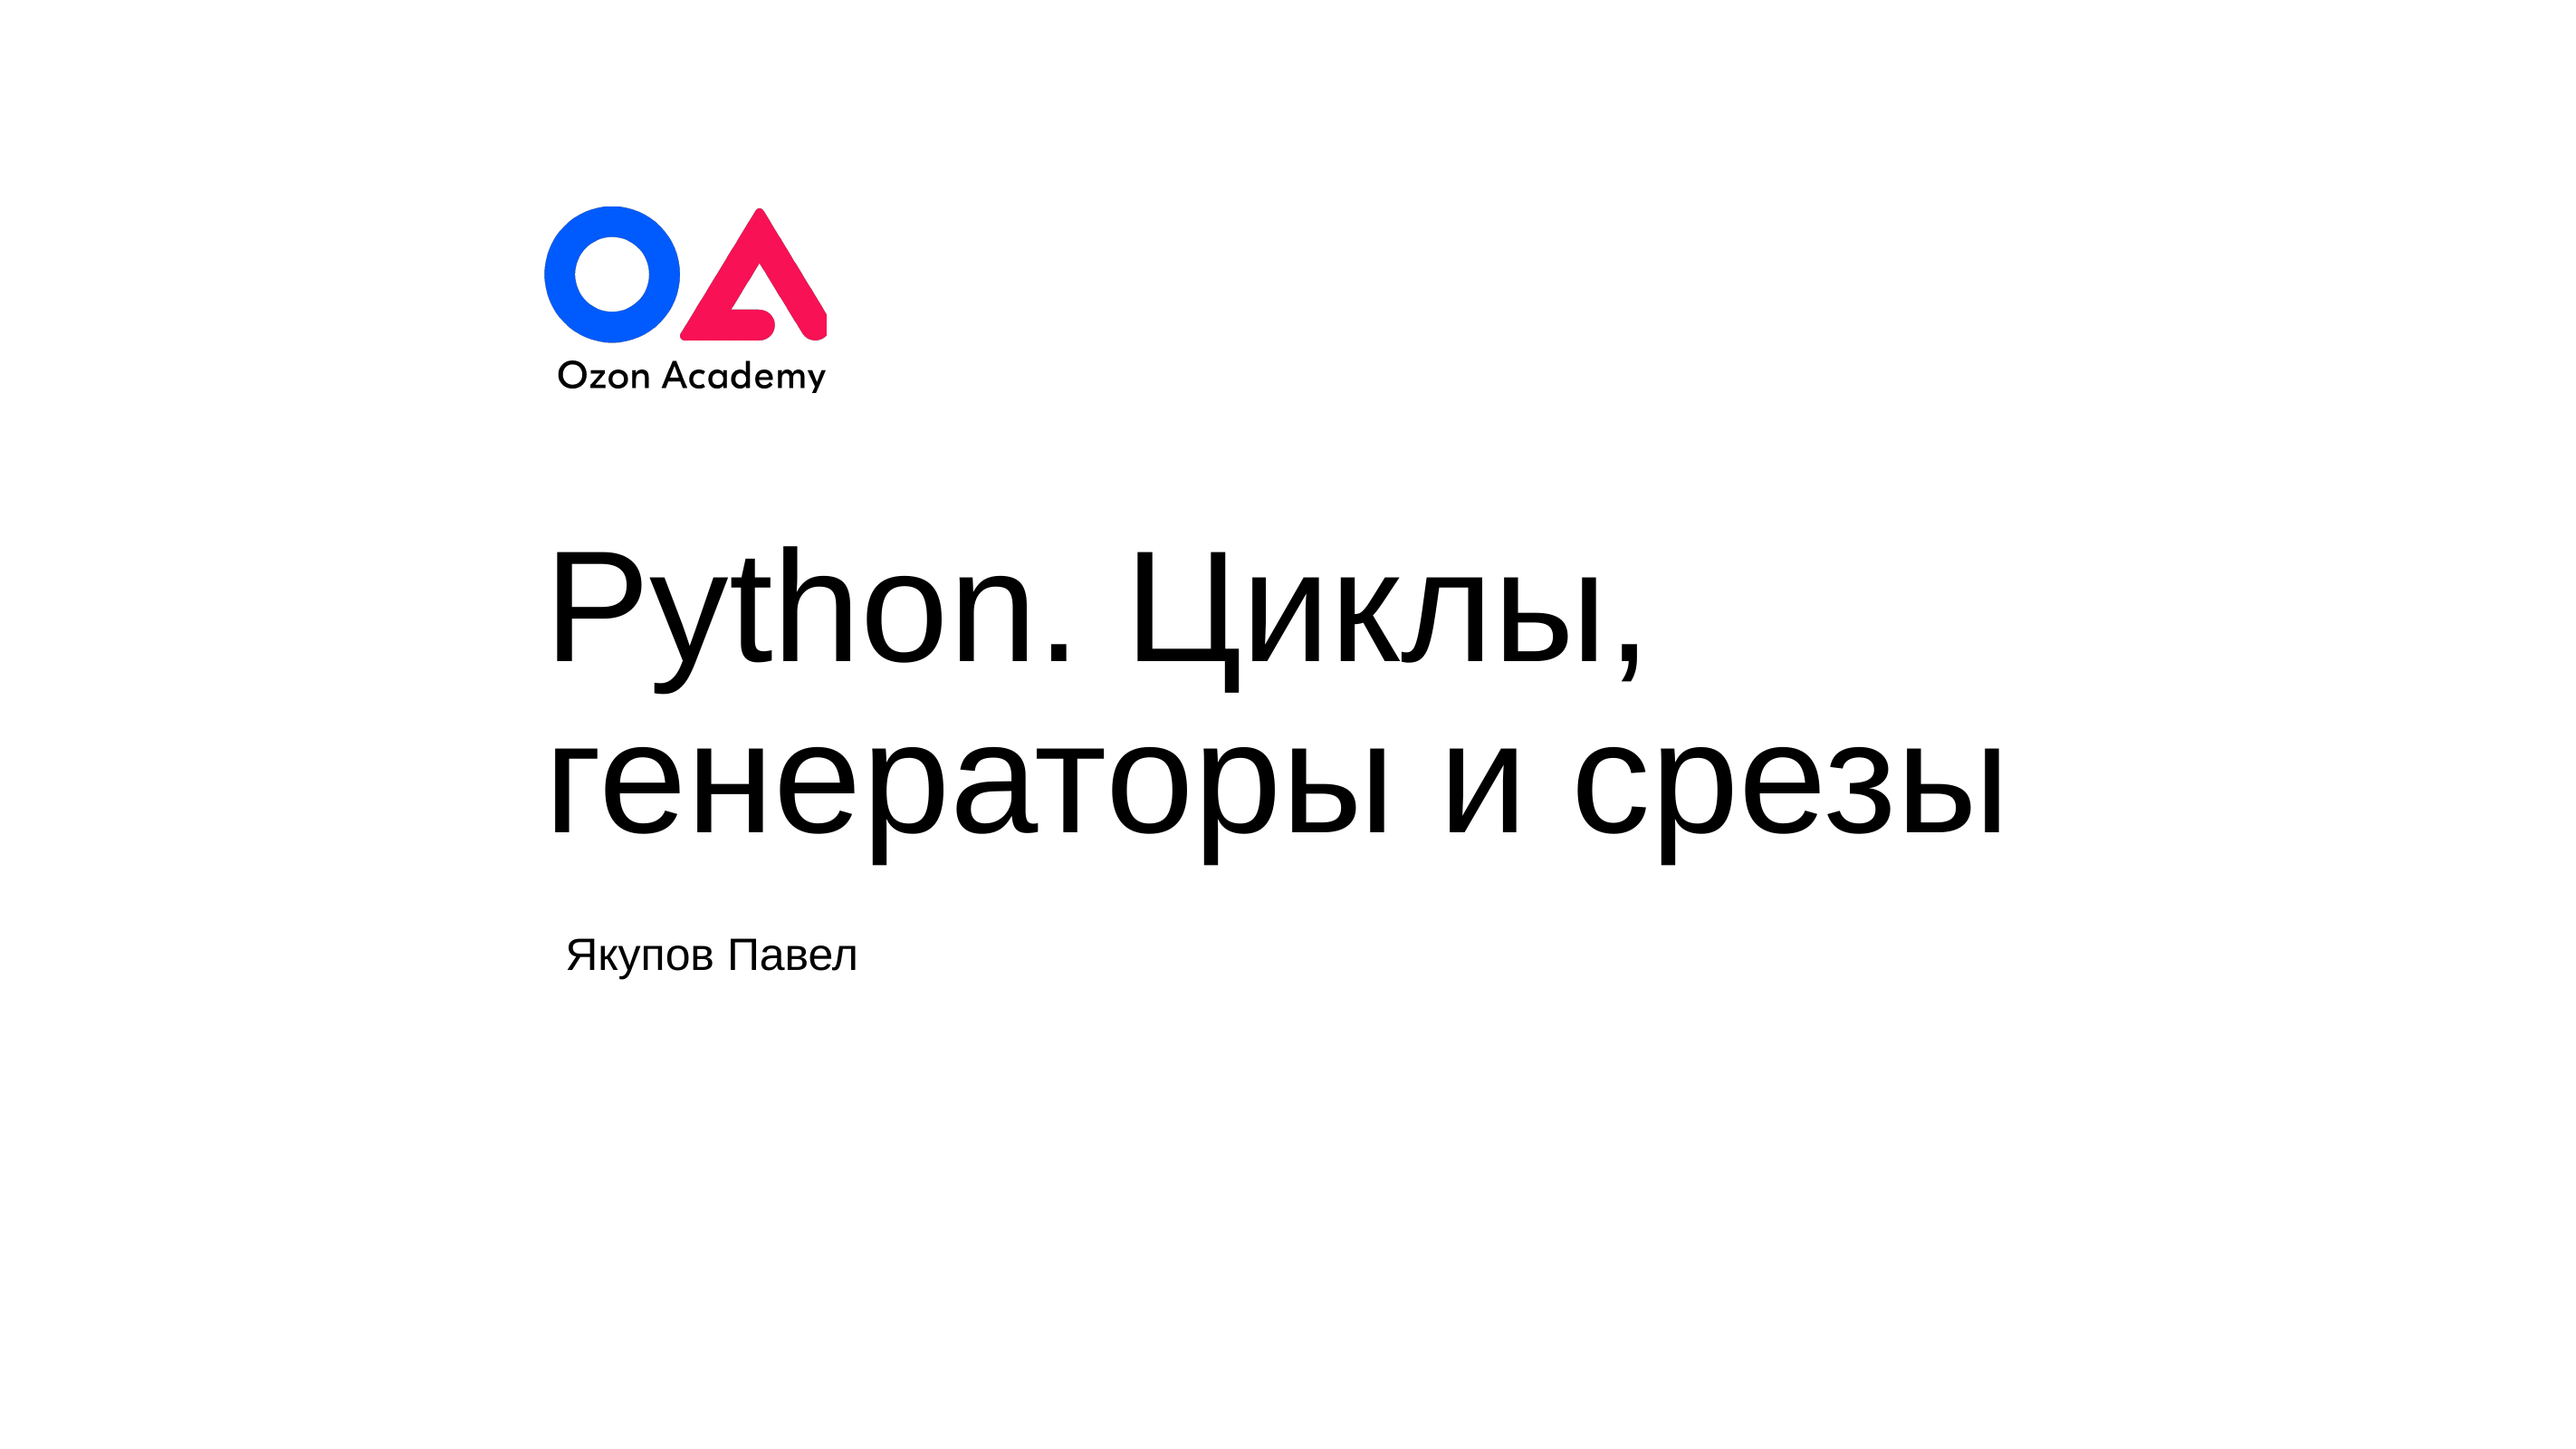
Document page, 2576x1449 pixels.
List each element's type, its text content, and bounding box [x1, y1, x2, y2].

picture [544, 206, 827, 393]
subtitle Якупов Павел [554, 925, 2223, 1130]
title Python. Циклы, генераторы и срезы [544, 410, 2223, 868]
